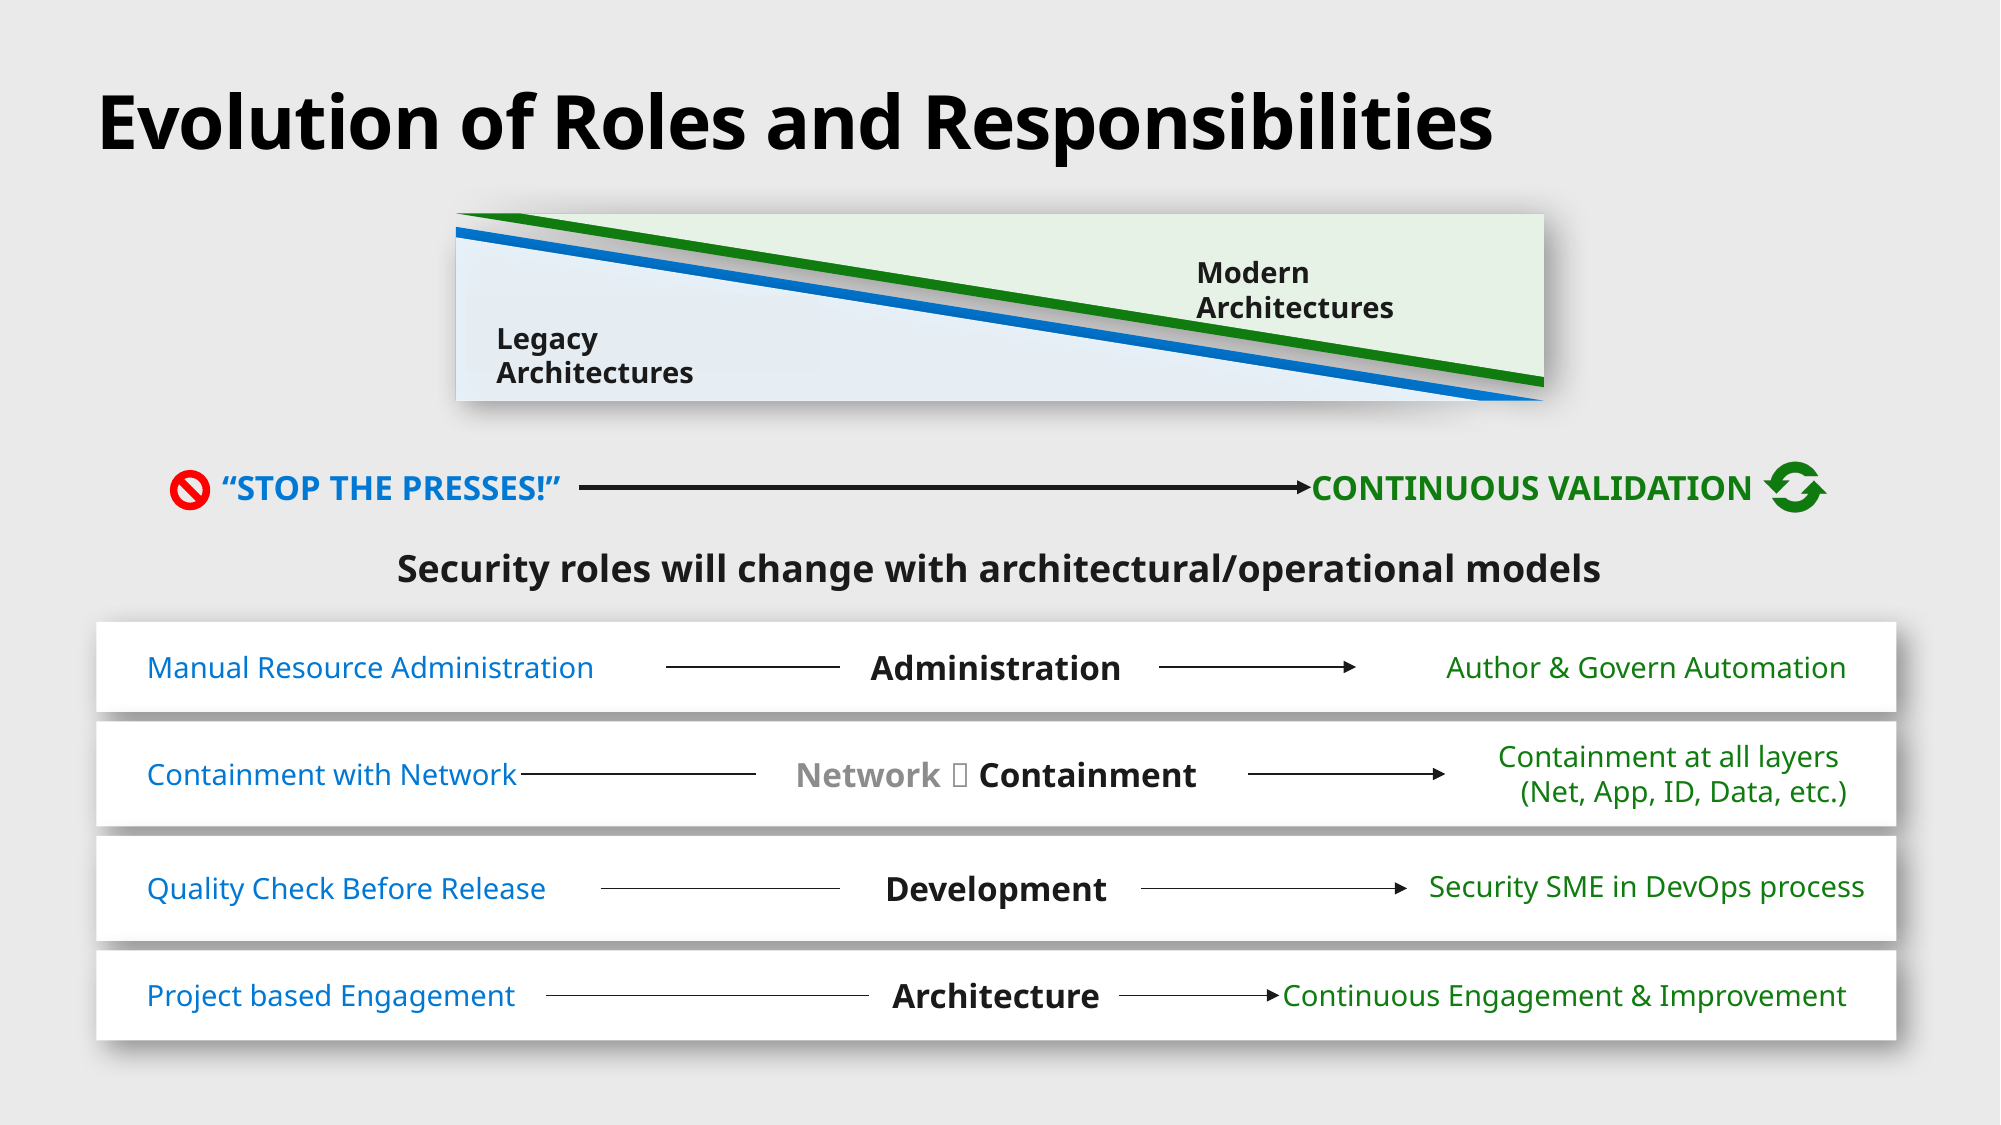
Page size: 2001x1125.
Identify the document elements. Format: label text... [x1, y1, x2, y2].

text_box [455, 213, 1545, 401]
text_box [169, 469, 211, 512]
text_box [96, 835, 1897, 942]
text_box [96, 721, 1897, 827]
picture [1762, 454, 1828, 521]
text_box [96, 621, 1897, 713]
text_box CONTINUOUS VALIDATION [1074, 459, 1762, 515]
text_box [96, 950, 1897, 1041]
text_box “STOP THE PRESSES!” [222, 467, 562, 507]
text_box Security roles will change with architectural/operational models [397, 544, 1603, 590]
title Evolution of Roles and Responsibilities [96, 75, 1904, 166]
